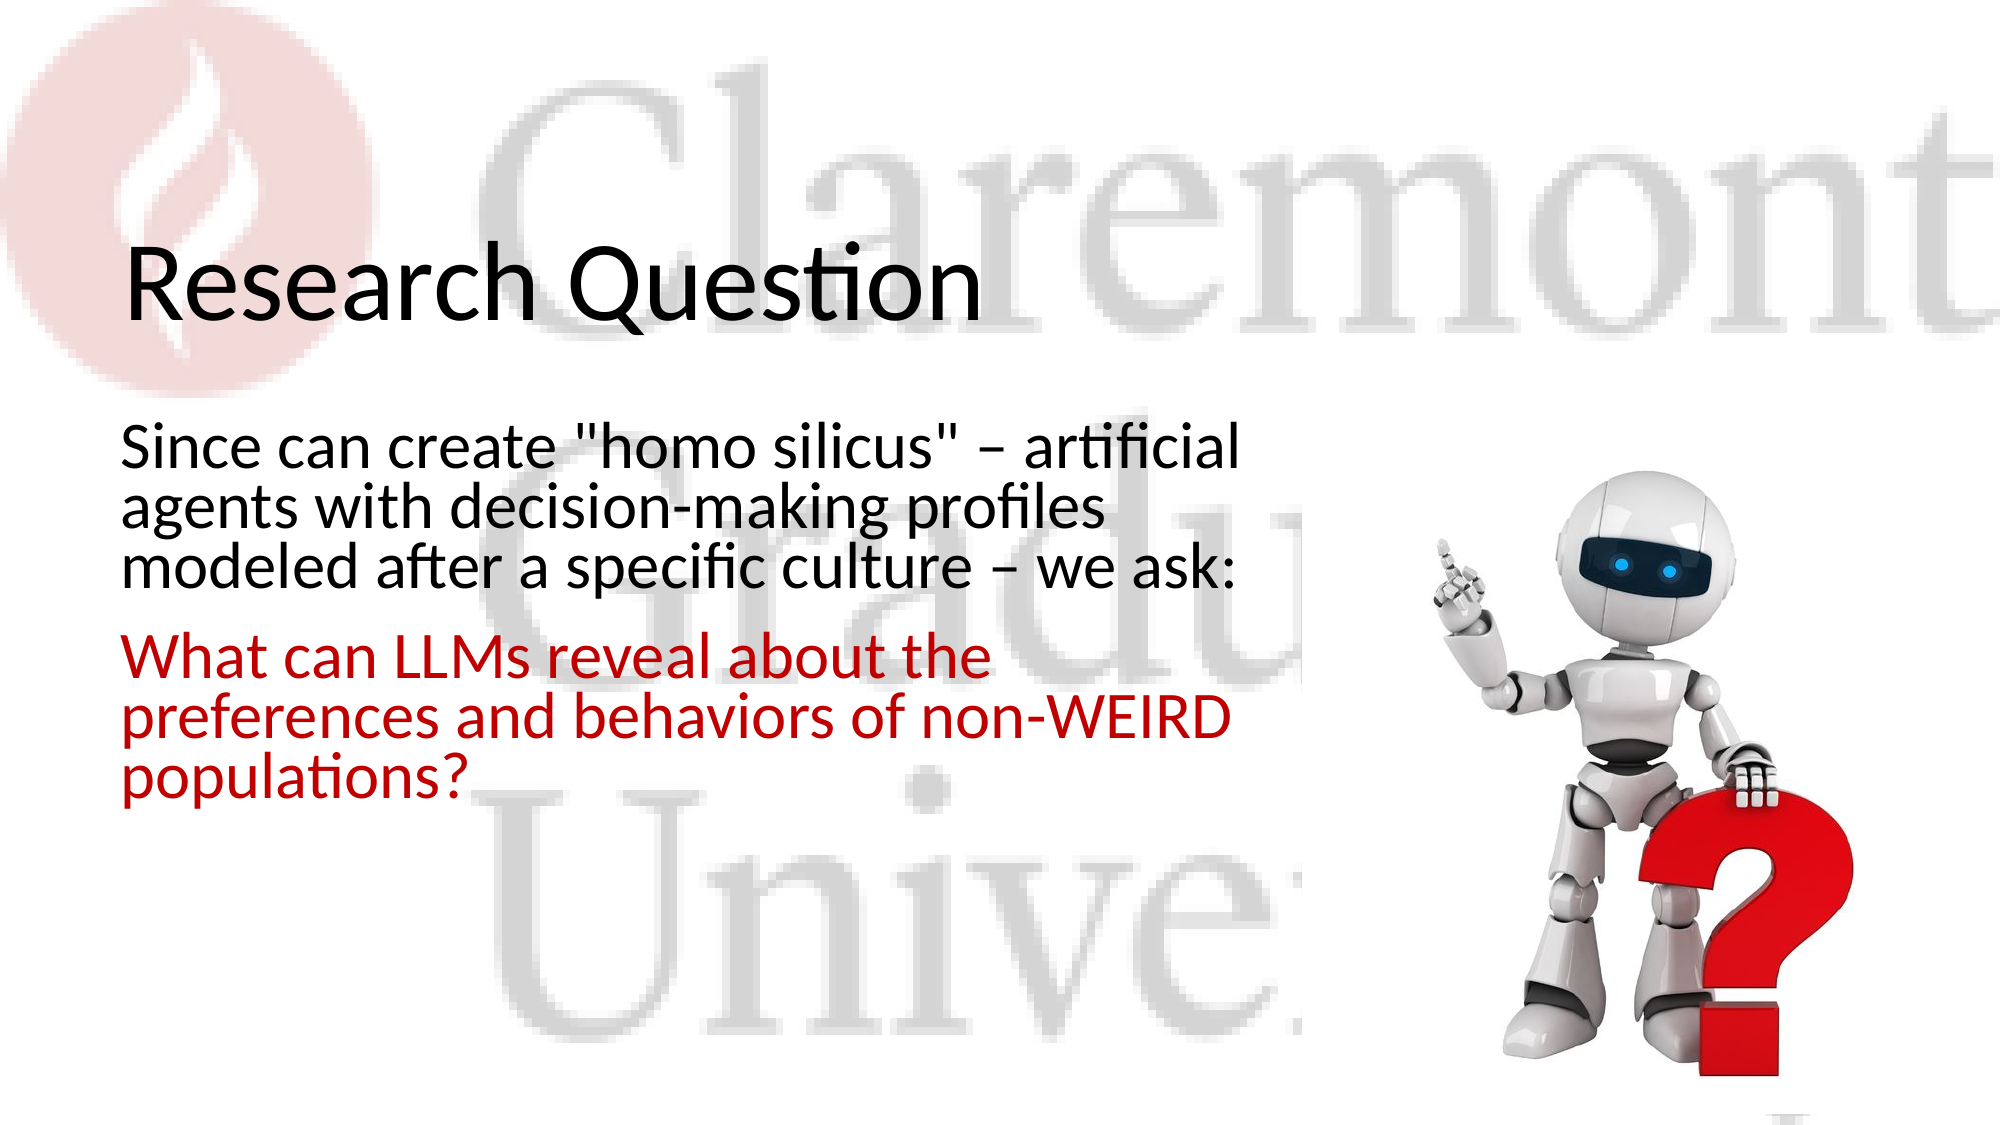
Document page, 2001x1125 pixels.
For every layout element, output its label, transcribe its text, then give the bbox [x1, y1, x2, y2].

text_box Research Question [100, 59, 1247, 352]
text_box Since can create "homo silicus" – artificial agents with decision-making profiles modeled after a specific culture – we ask: What can LLMs reveal about the preferences and behaviors of non-WEIRD populations? [100, 410, 1328, 1014]
picture [1302, 432, 1984, 1114]
